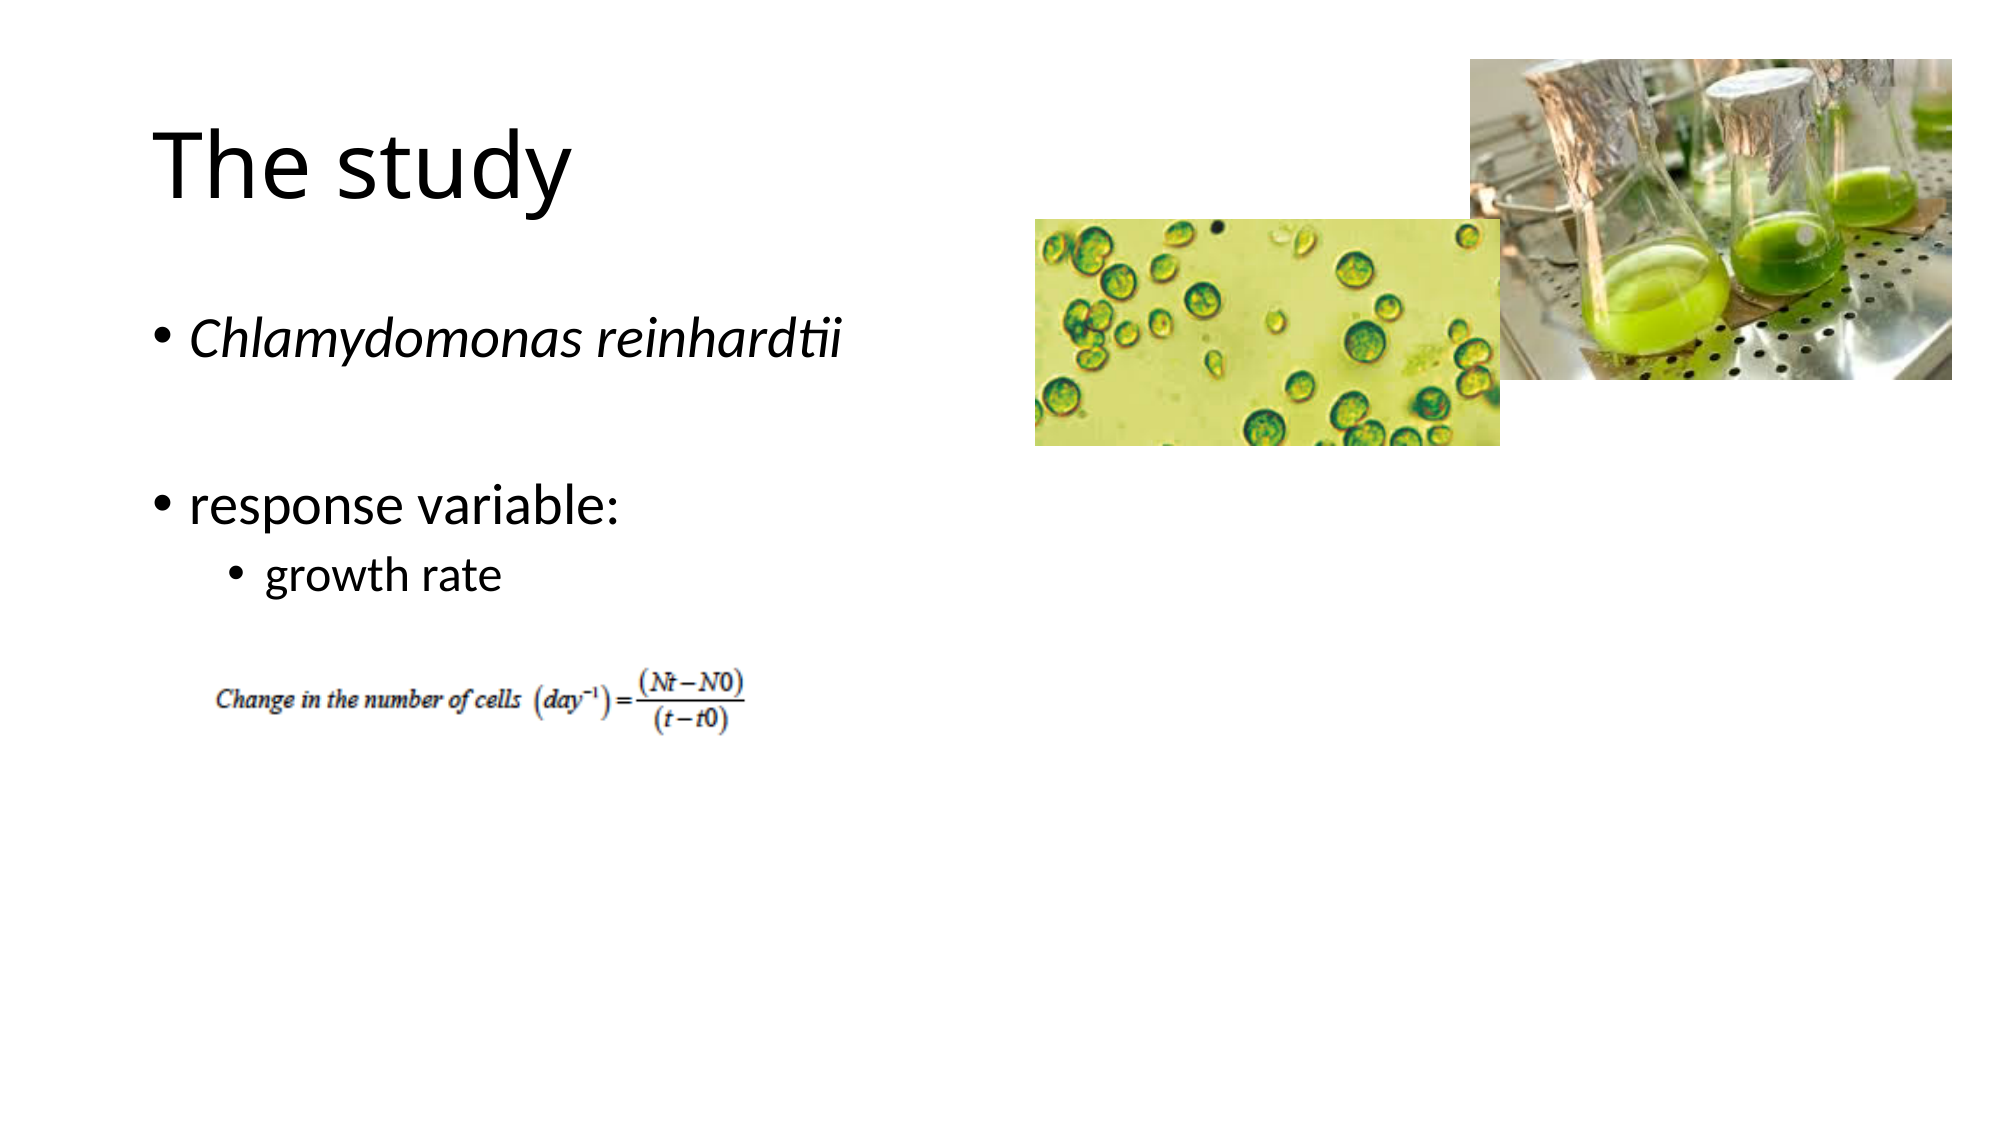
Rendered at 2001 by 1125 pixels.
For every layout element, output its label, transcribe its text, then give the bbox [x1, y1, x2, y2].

title The study [137, 59, 1470, 278]
picture [198, 656, 766, 744]
list Chlamydomonas reinhardtii response variable: growth rate [137, 299, 1863, 1014]
picture [1035, 59, 1952, 446]
